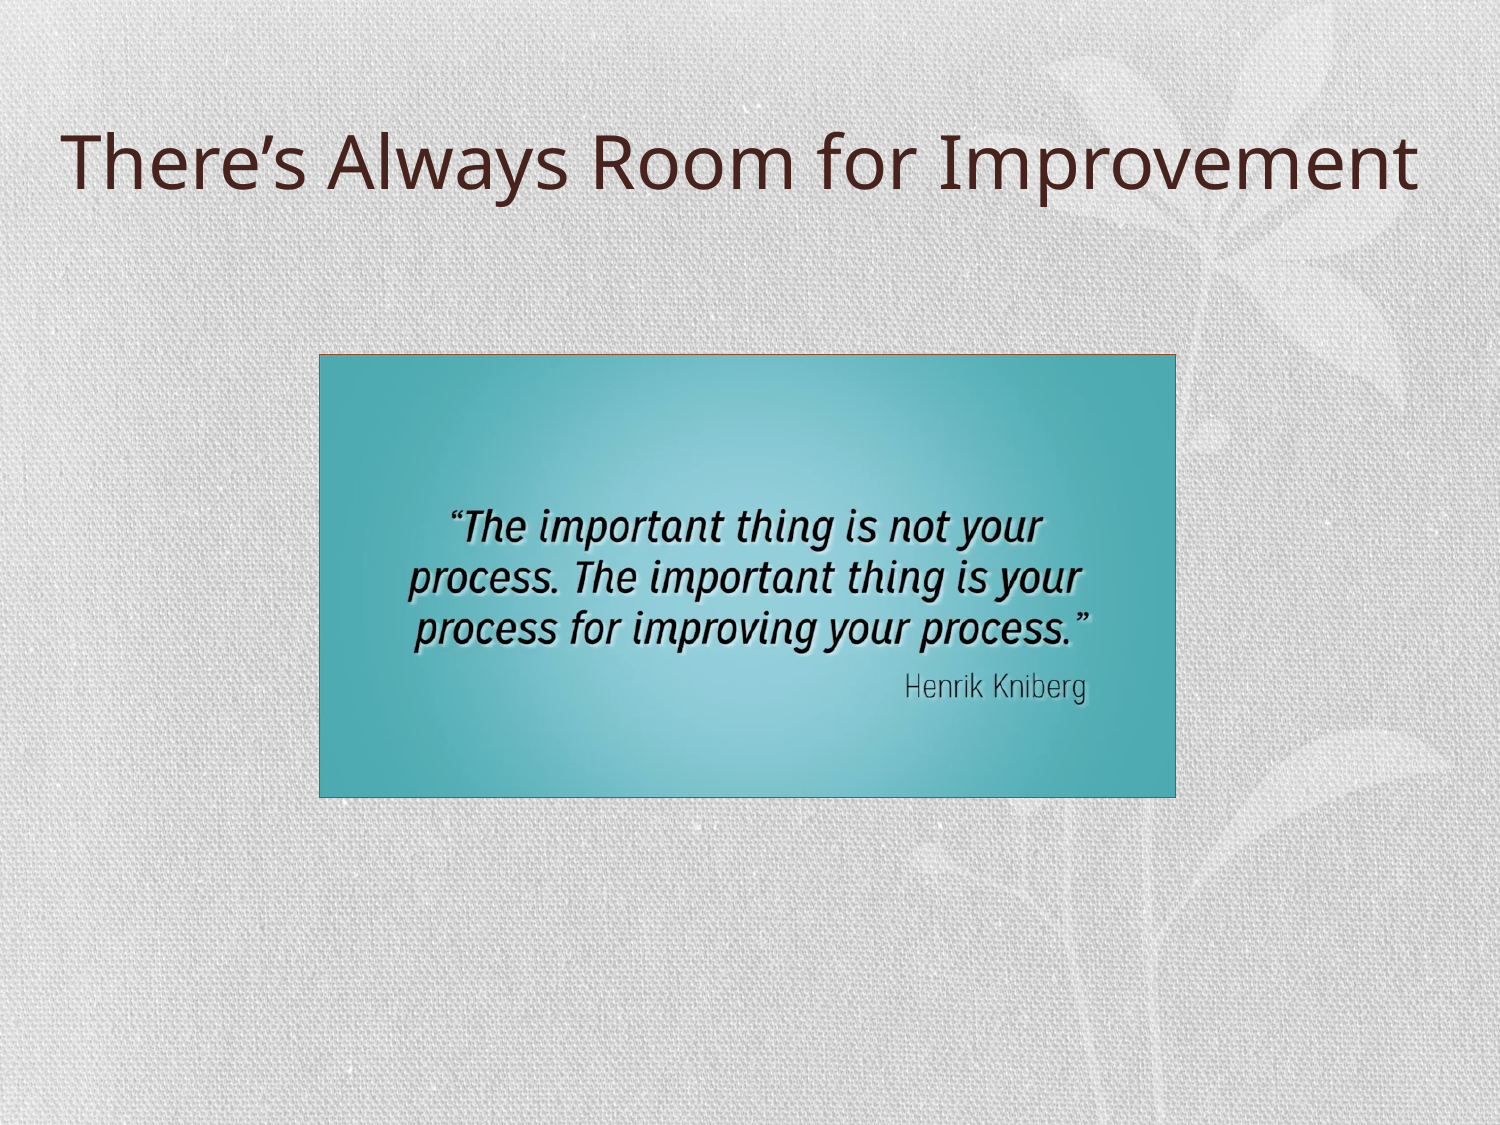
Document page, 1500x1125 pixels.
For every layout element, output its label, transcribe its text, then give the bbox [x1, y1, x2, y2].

title There’s Always Room for Improvement [45, 37, 1455, 213]
picture [319, 354, 1176, 798]
